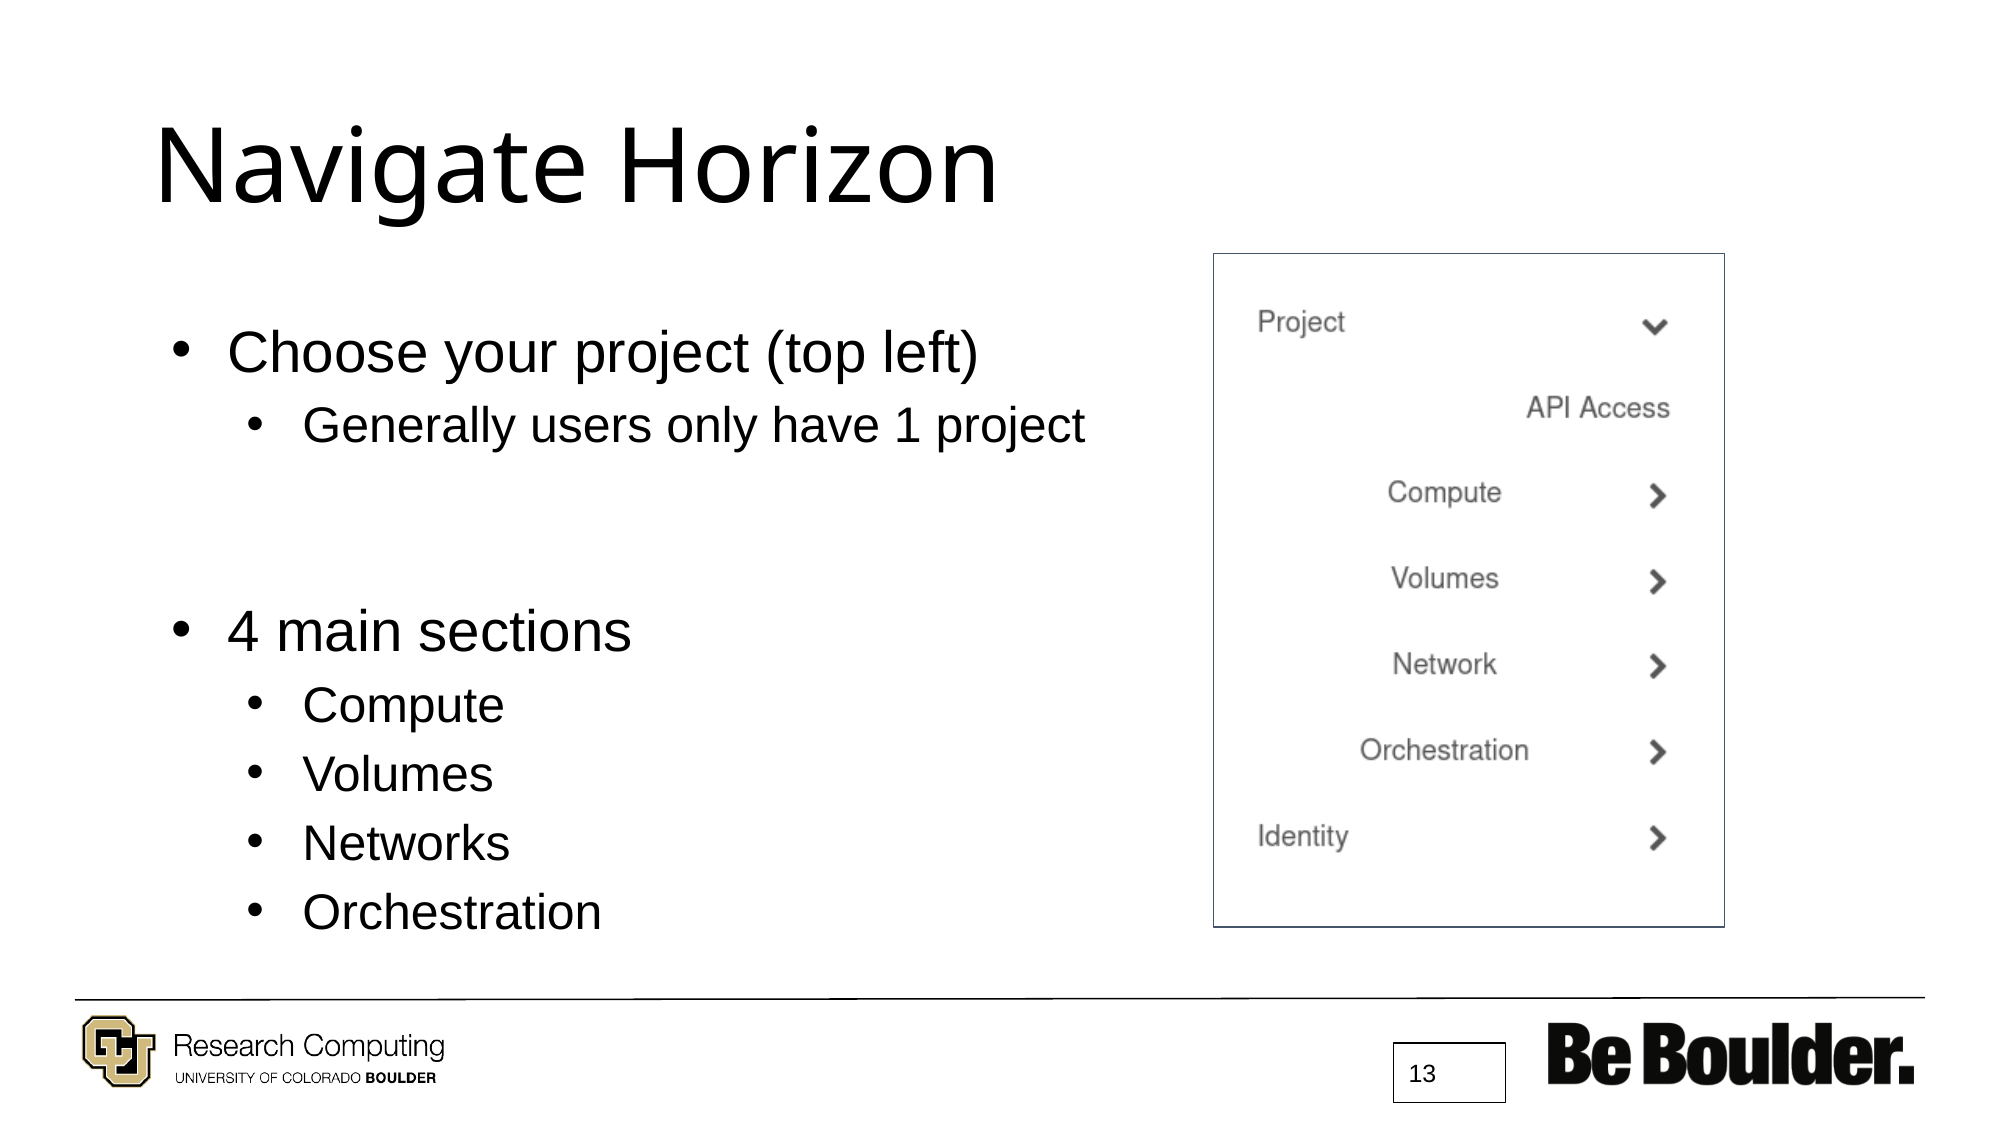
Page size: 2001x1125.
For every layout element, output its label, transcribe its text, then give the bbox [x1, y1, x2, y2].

picture [1214, 253, 1724, 927]
slide_number ‹#› [1393, 1042, 1506, 1103]
title Navigate Horizon [137, 59, 1863, 278]
picture [1524, 1015, 1938, 1088]
list Choose your project (top left) Generally users only have 1 project 4 main sections Compute Volumes Networks Orchestration [137, 296, 1114, 979]
picture [81, 1015, 444, 1088]
